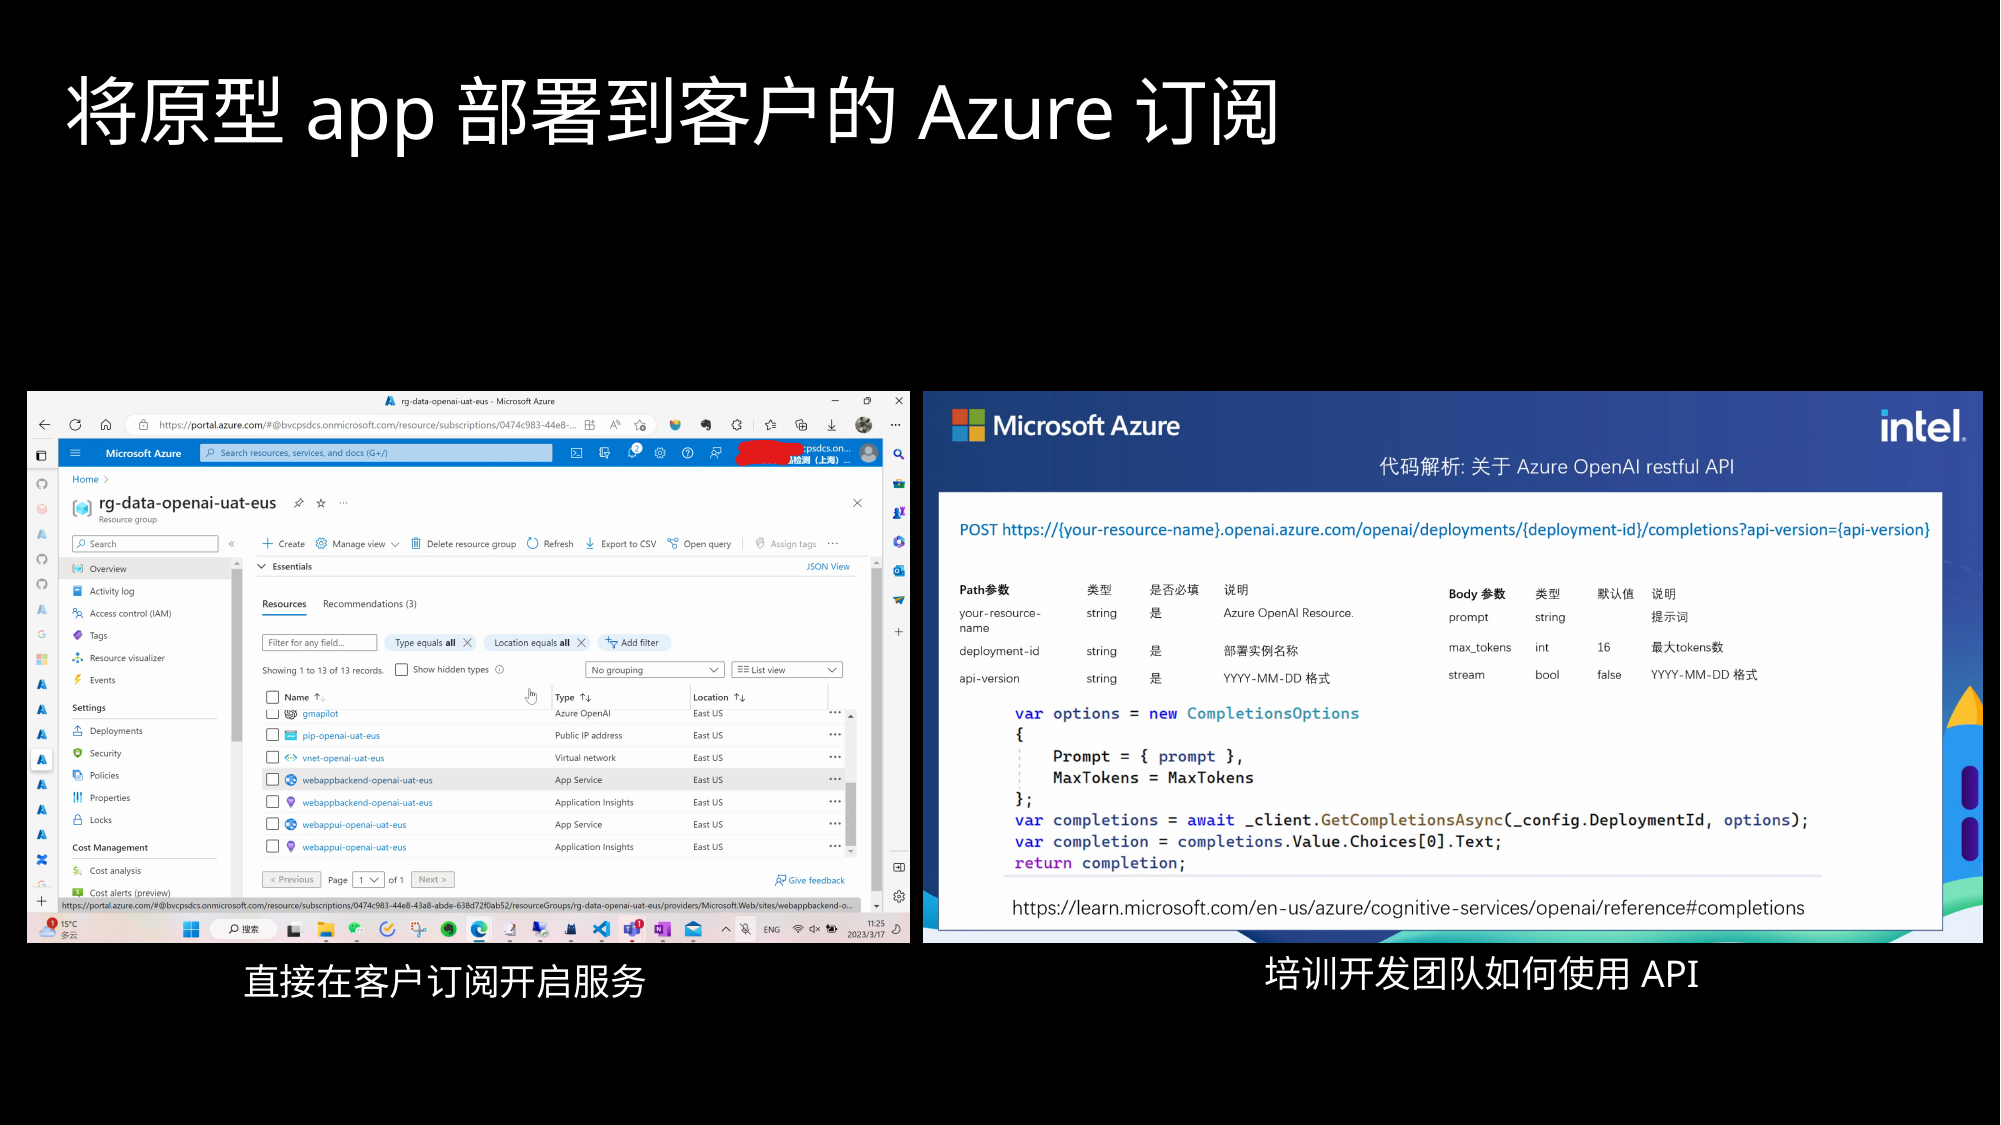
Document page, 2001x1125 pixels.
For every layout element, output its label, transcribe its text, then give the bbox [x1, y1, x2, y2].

text_box 培训开发团队如何使用API [1100, 944, 1864, 1002]
text_box 将原型app部署到客户的Azure订阅 [64, 64, 1872, 155]
picture [26, 391, 910, 944]
text_box 直接在客户订阅开启服务 [64, 950, 827, 1010]
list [923, 391, 1984, 944]
